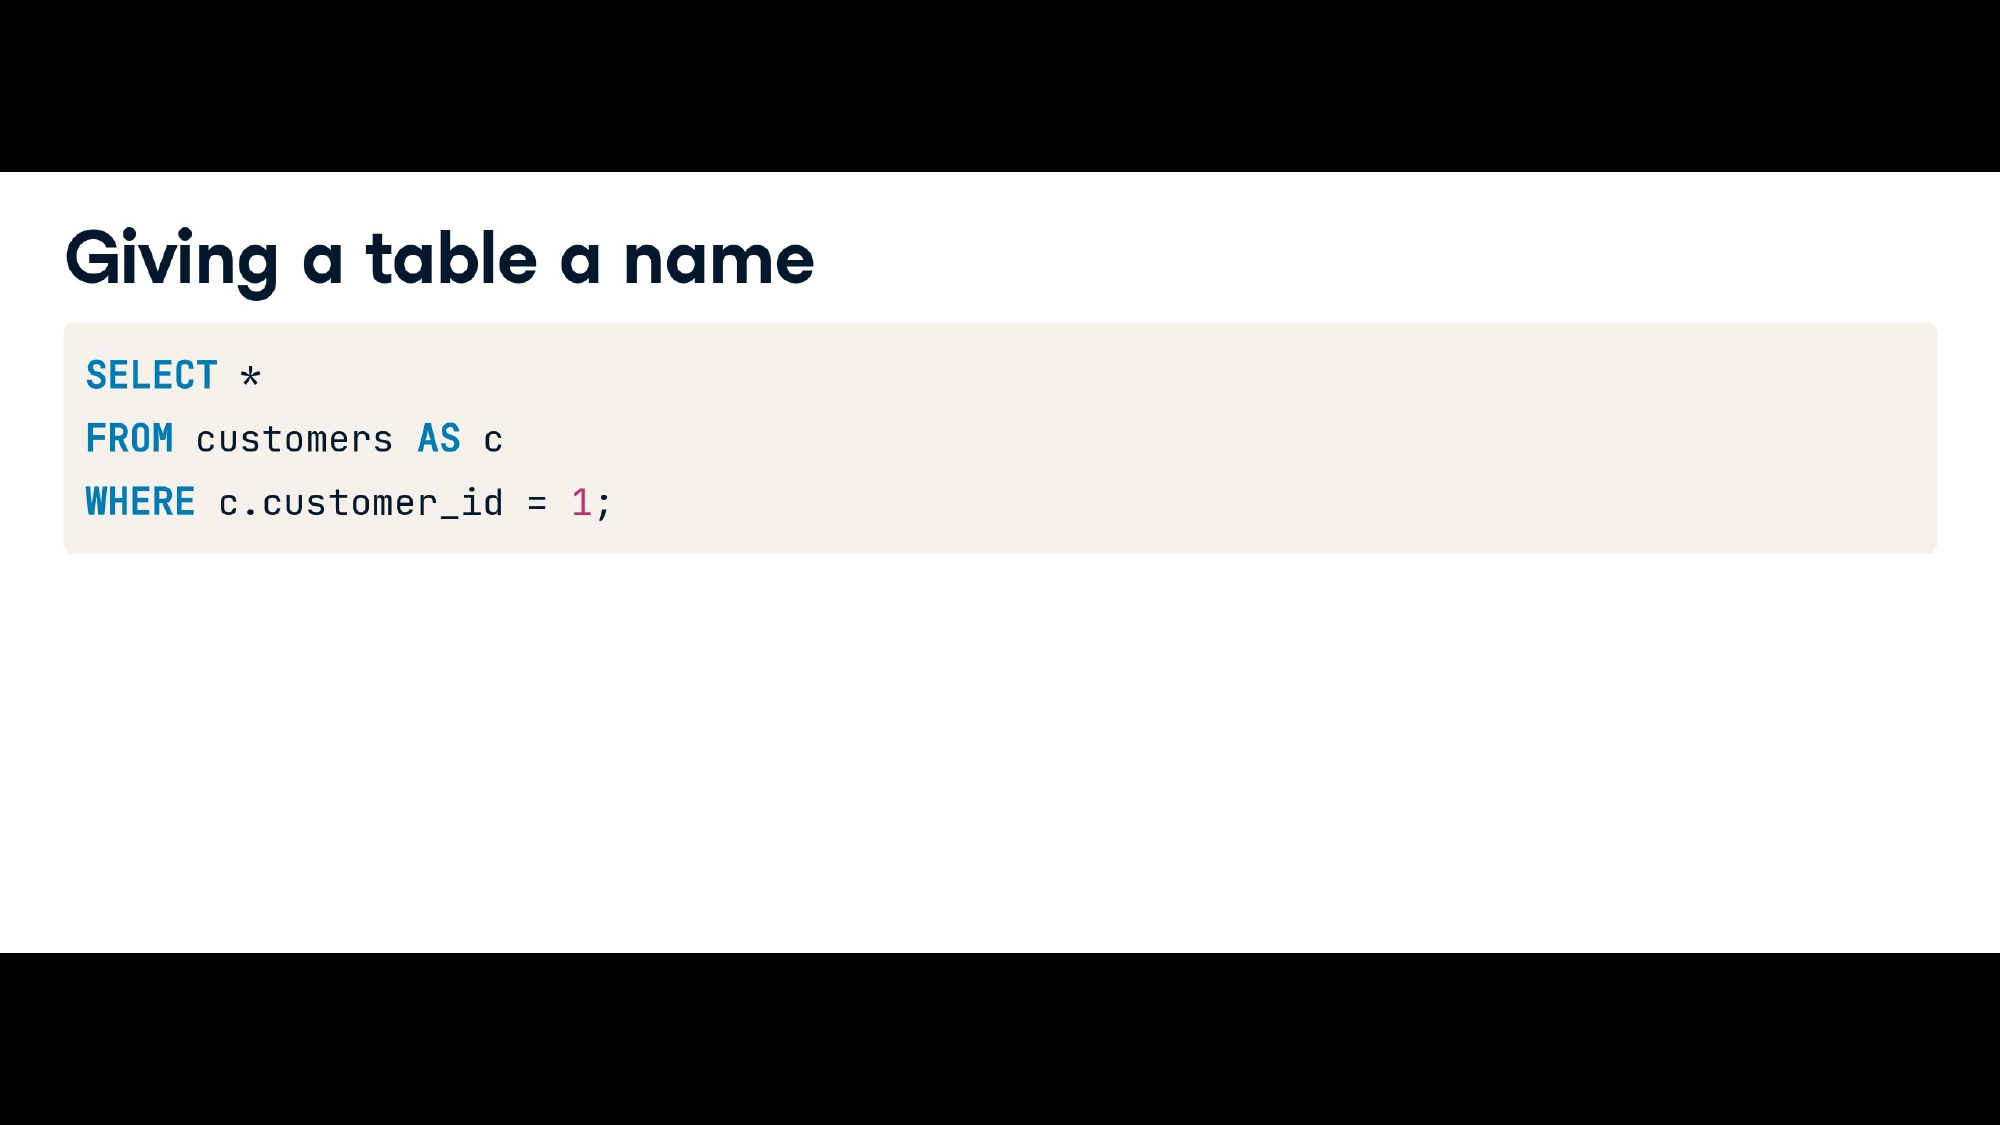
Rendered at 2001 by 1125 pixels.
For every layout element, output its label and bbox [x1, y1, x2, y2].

picture [0, 172, 2000, 953]
